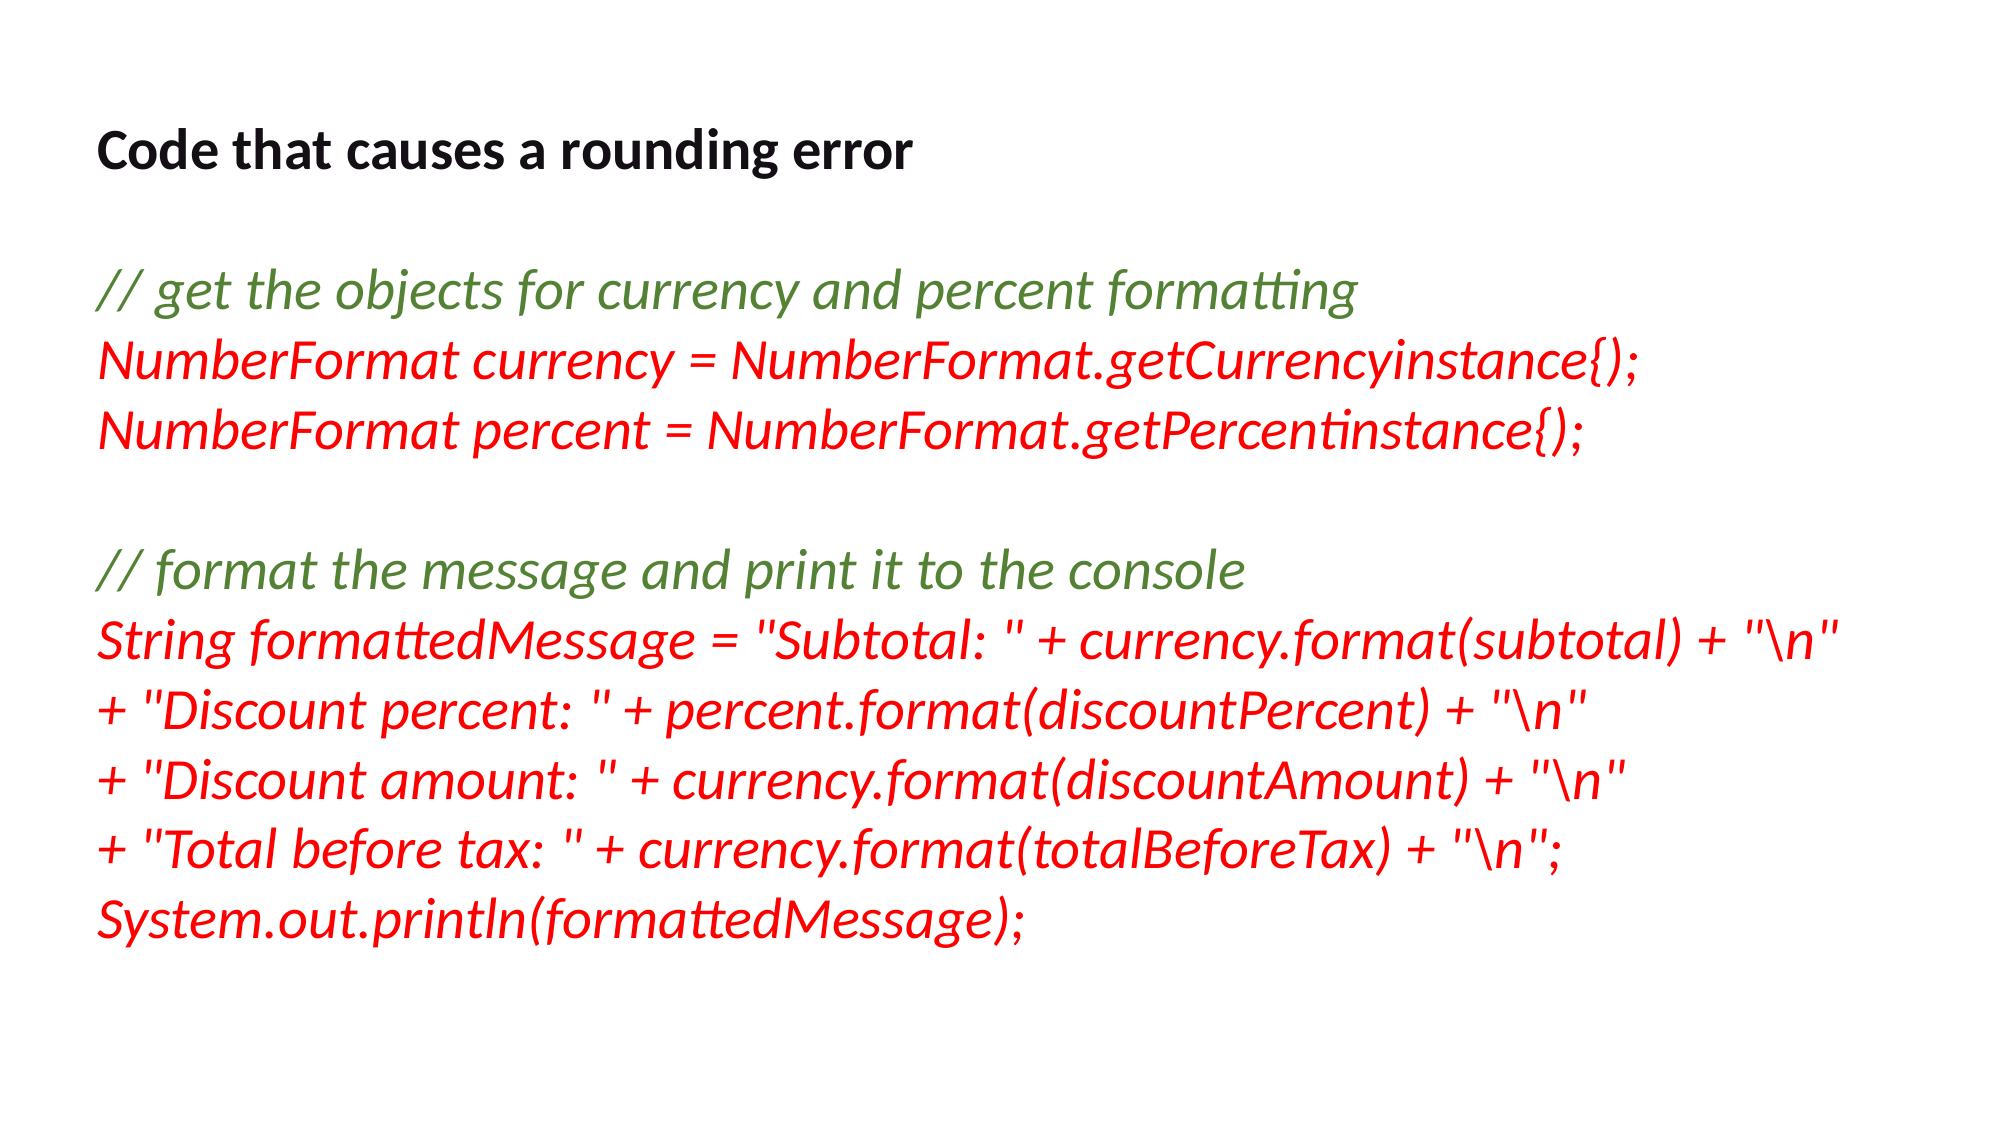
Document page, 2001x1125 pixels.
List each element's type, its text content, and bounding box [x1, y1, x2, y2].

text_box Code that causes a rounding error // get the objects for currency and percent formatting NumberFormat currency = NumberFormat.getCurrencyinstance{); NumberFormat percent = NumberFormat.getPercentinstance{); // format the message and print it to the console String formattedMessage = "Subtotal: " + currency.format(subtotal) + "\n" + "Discount percent: " + percent.format(discountPercent) + "\n" + "Discount amount: " + currency.format(discountAmount) + "\n" + "Total before tax: " + currency.format(totalBeforeTax) + "\n"; System.out.println(formattedMessage); [82, 103, 1921, 958]
